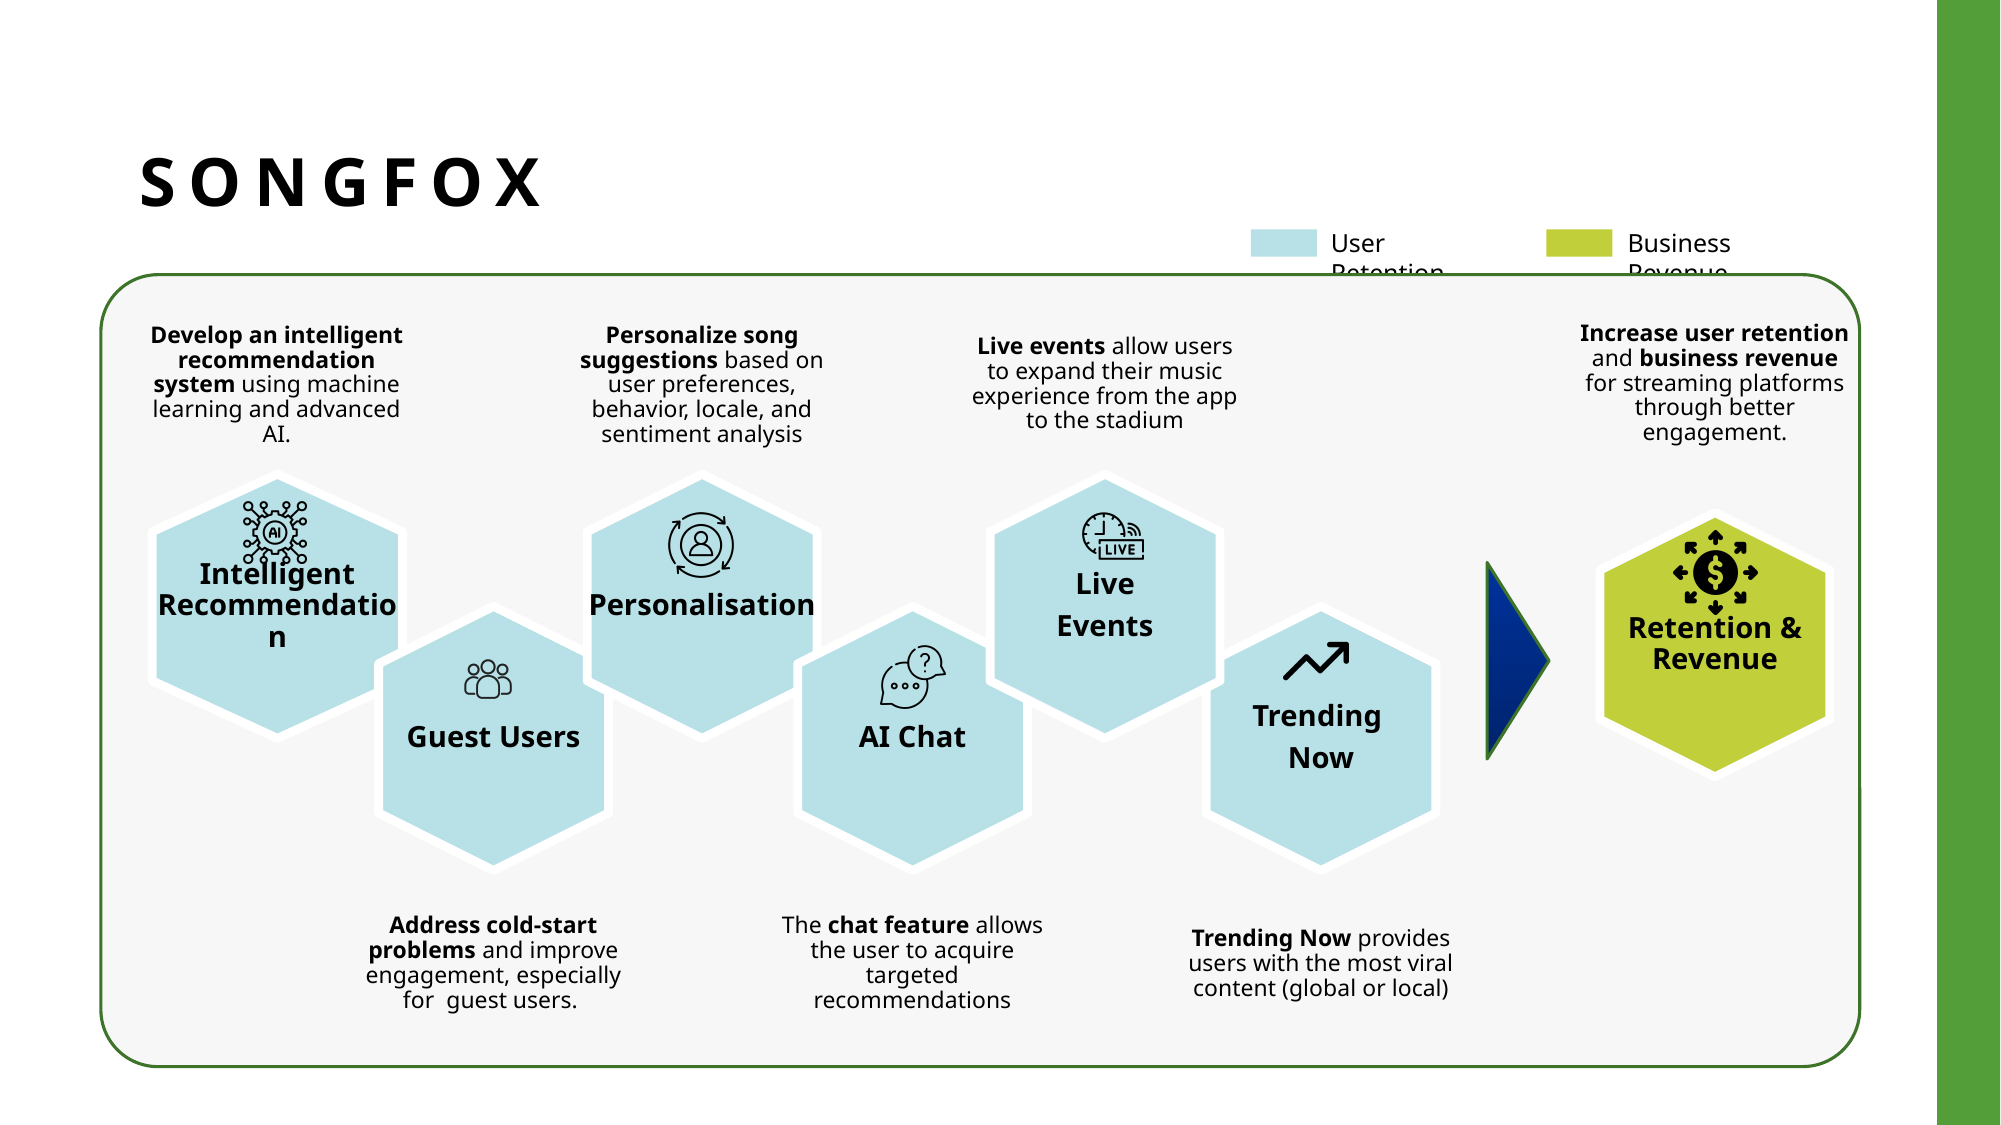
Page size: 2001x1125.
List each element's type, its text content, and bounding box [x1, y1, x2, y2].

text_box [100, 219, 1863, 1067]
title songfox [139, 60, 1800, 216]
